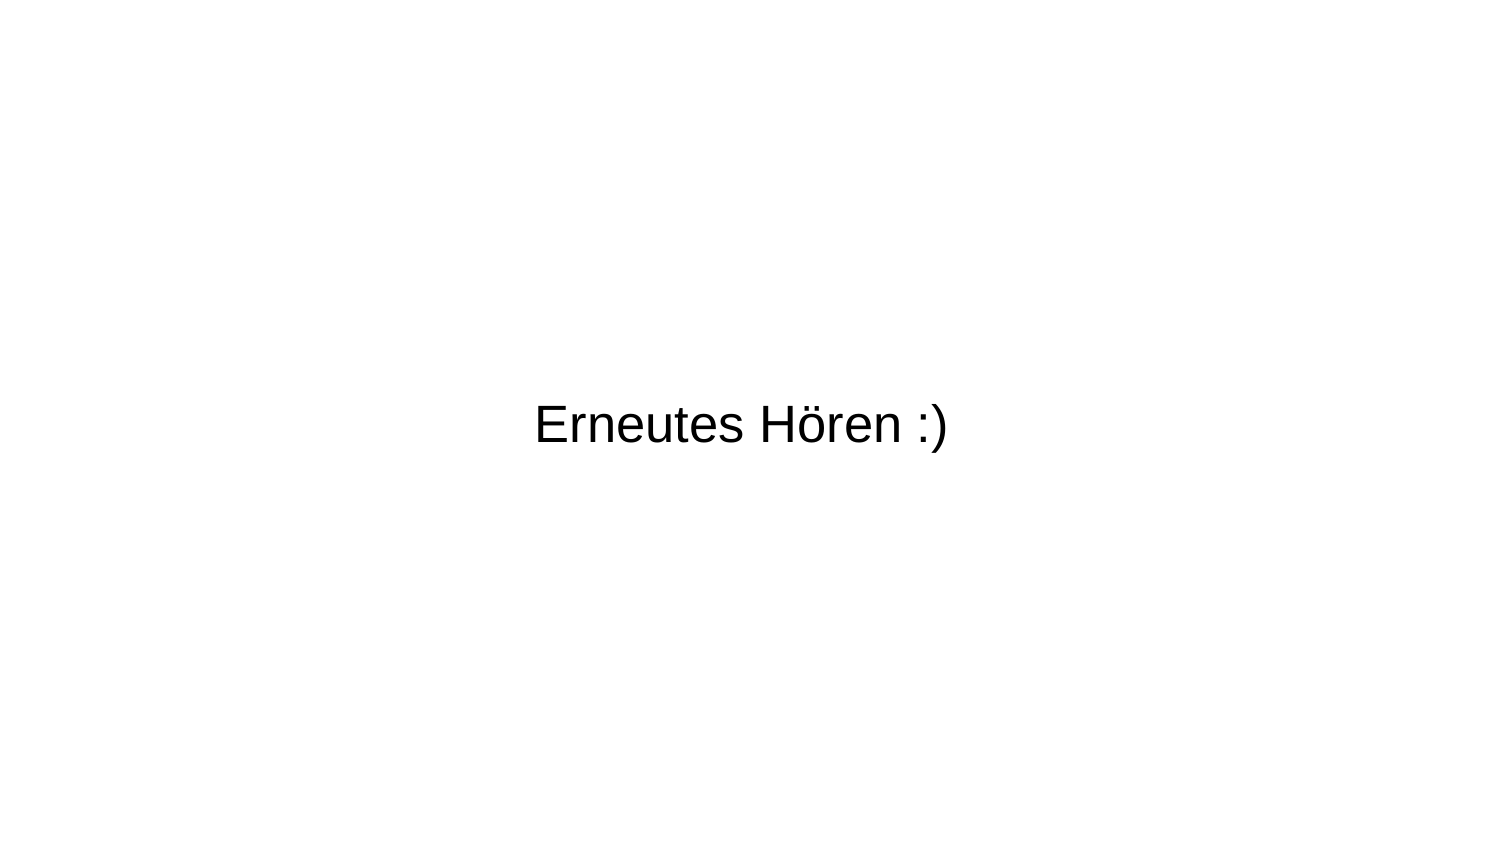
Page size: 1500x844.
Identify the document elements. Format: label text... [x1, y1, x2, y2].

title Erneutes Hören :) [519, 374, 981, 469]
